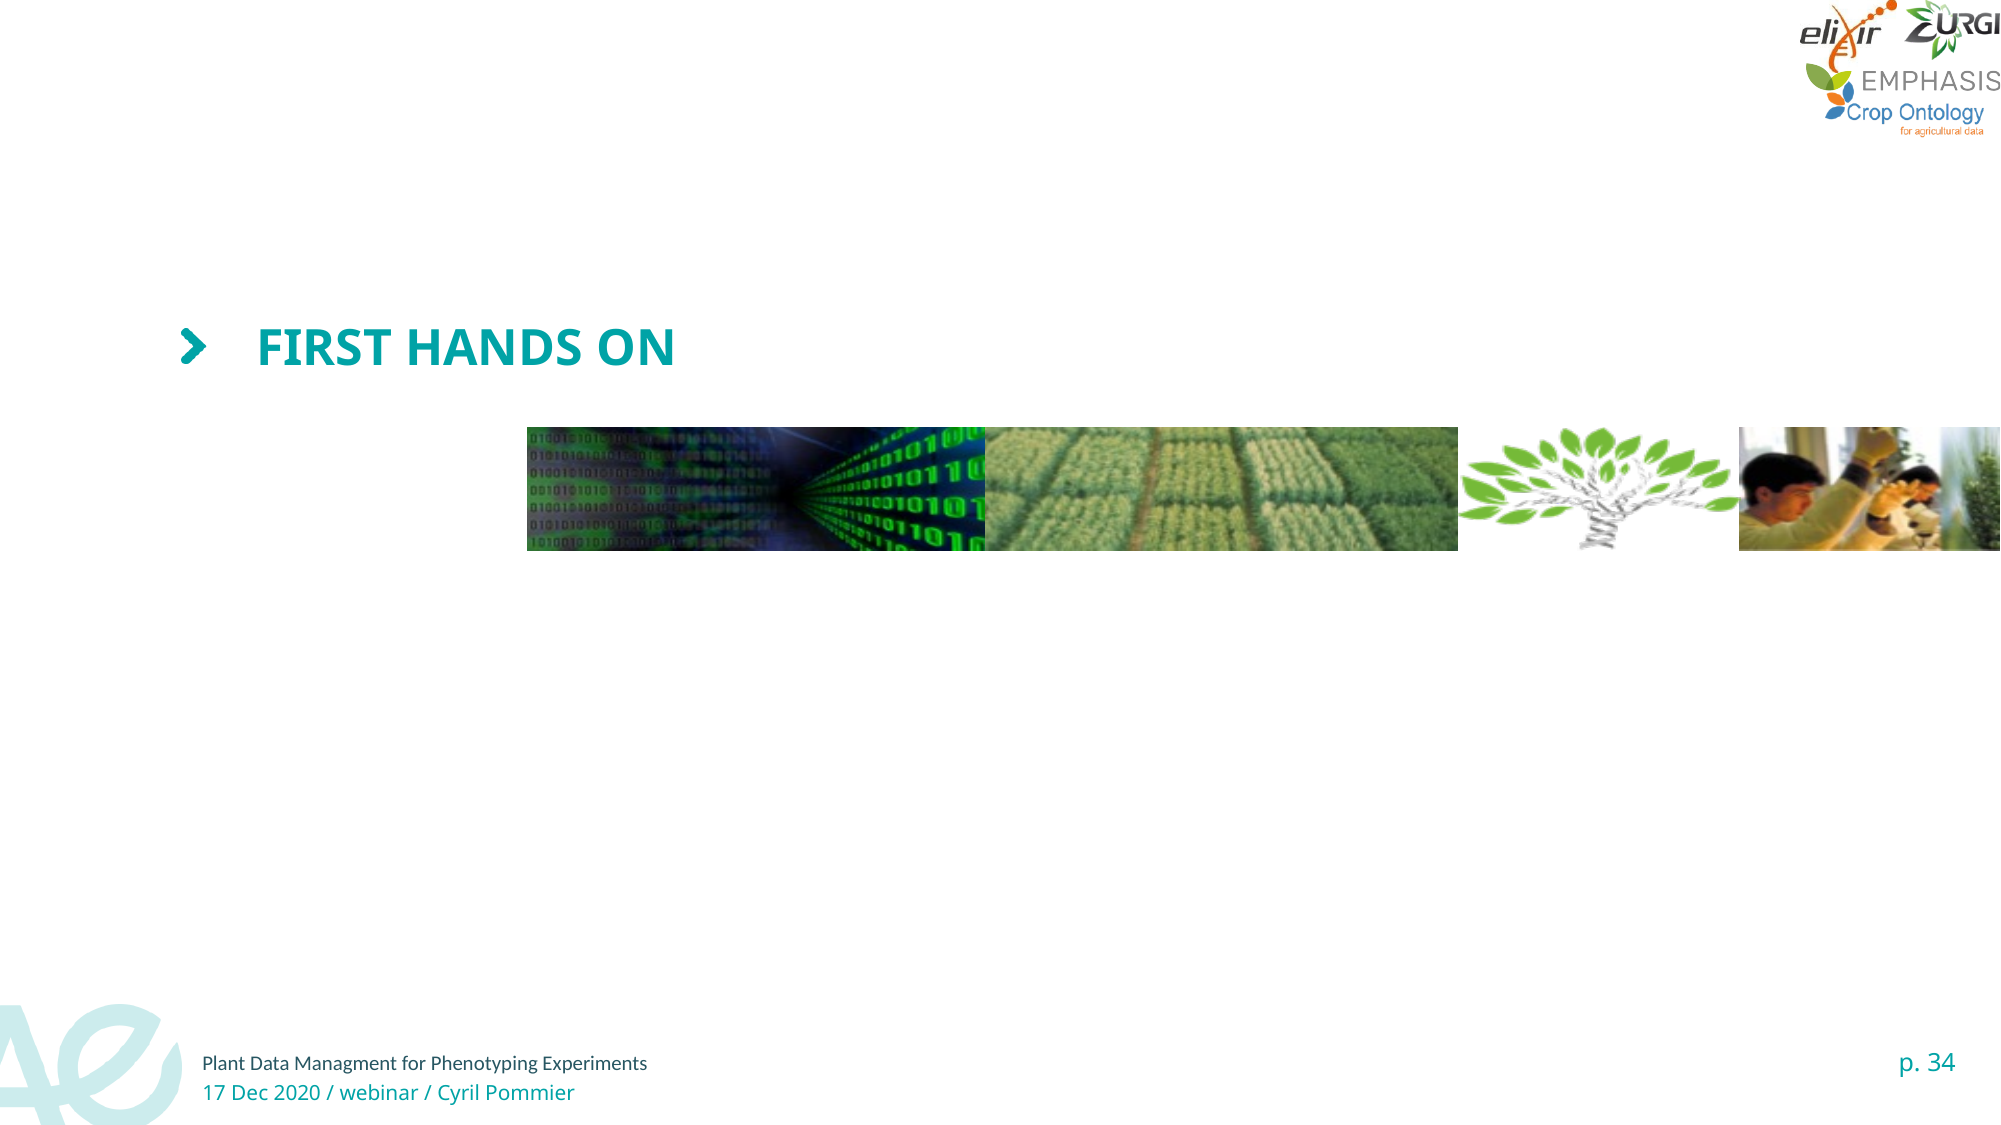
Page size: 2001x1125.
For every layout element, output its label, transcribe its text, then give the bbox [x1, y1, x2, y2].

picture [181, 328, 207, 364]
picture [527, 427, 2000, 551]
picture [1904, 0, 2000, 60]
picture [0, 996, 188, 1125]
title First Hands On [181, 314, 1881, 421]
picture [1800, 0, 2001, 138]
slide_number 34 [1533, 1046, 2000, 1083]
